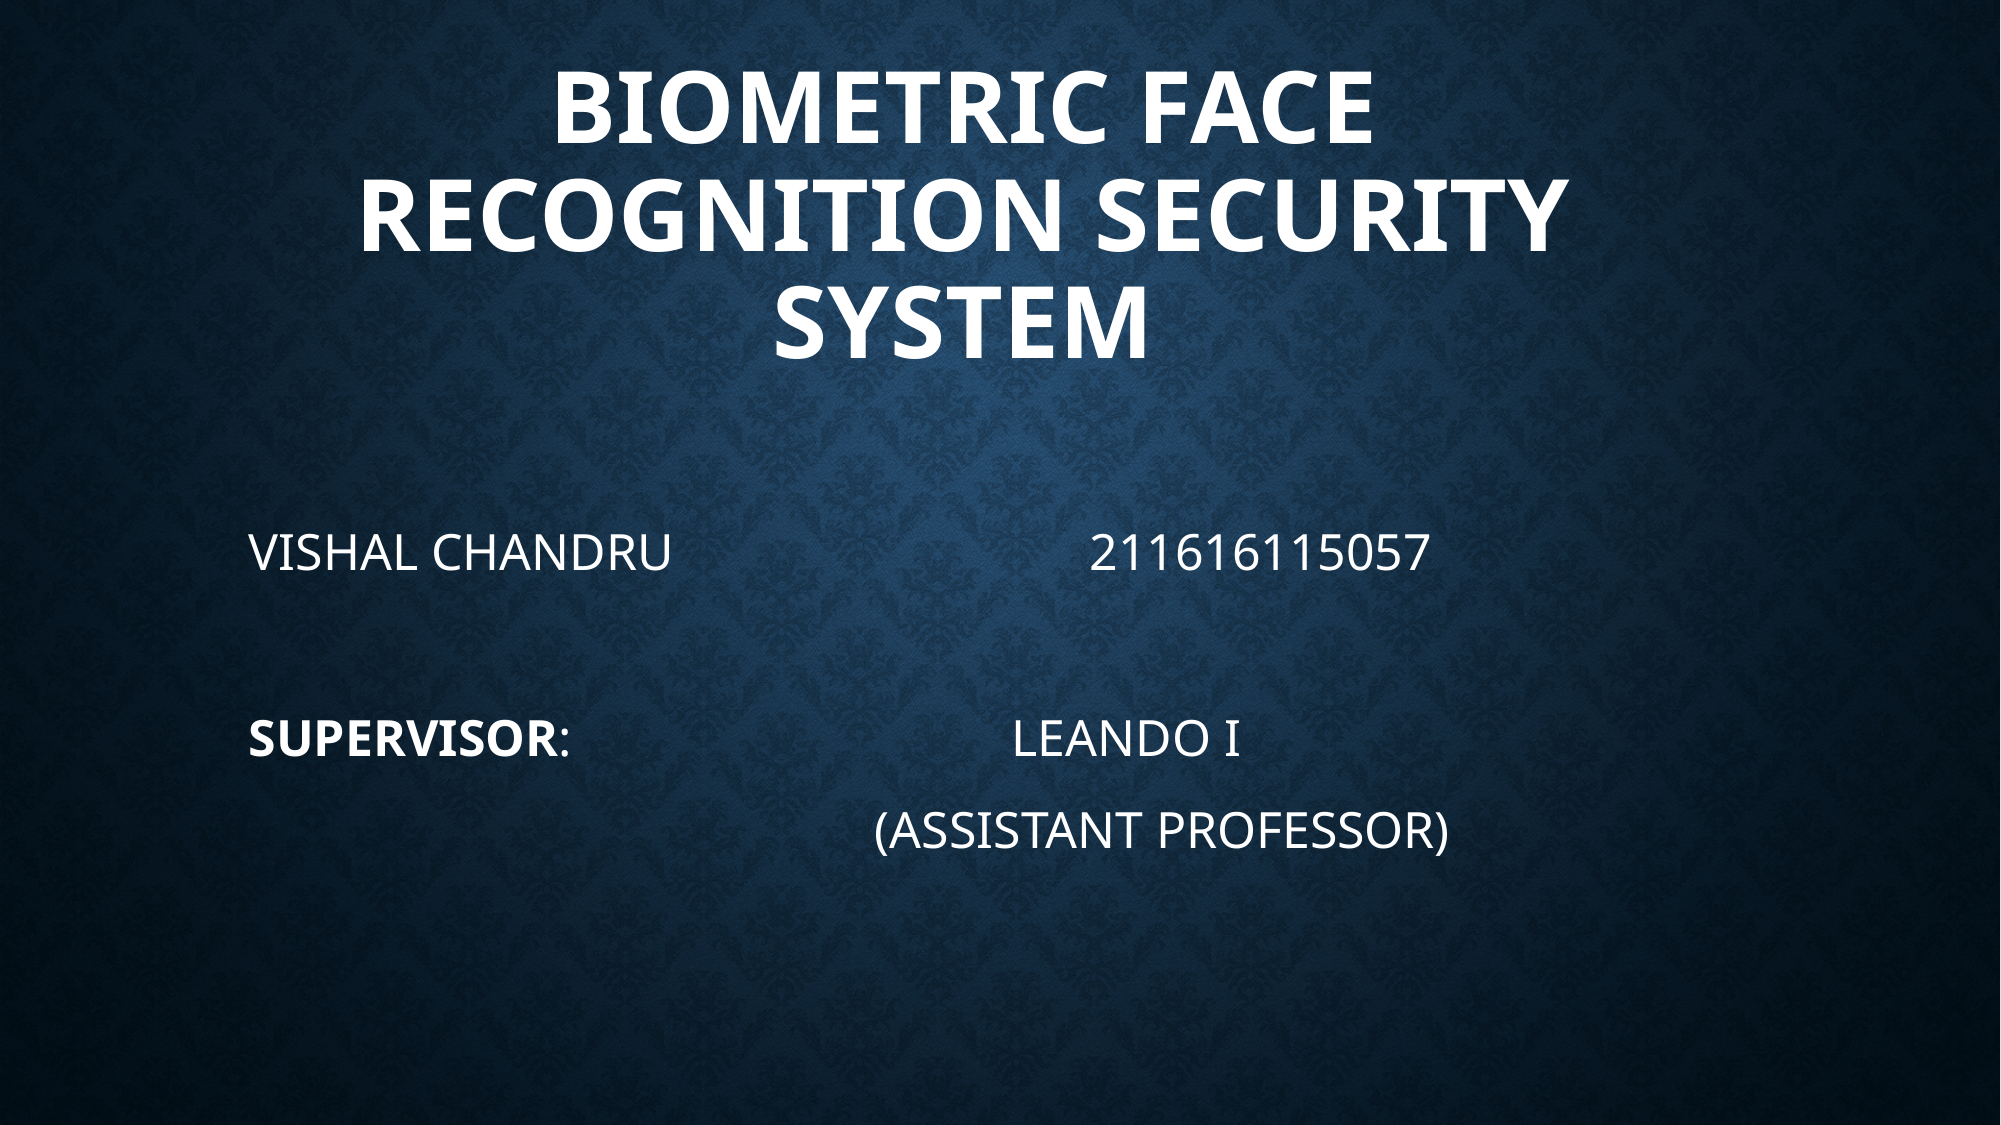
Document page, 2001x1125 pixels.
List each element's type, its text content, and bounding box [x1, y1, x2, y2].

subtitle VISHAL CHANDRU 211616115057 SUPERVISOR: LEANDO I (ASSISTANT PROFESSOR) [233, 500, 1647, 965]
title BIOMETRIC FACE RECOGNITION SECURITY SYSTEM [287, 28, 1640, 388]
